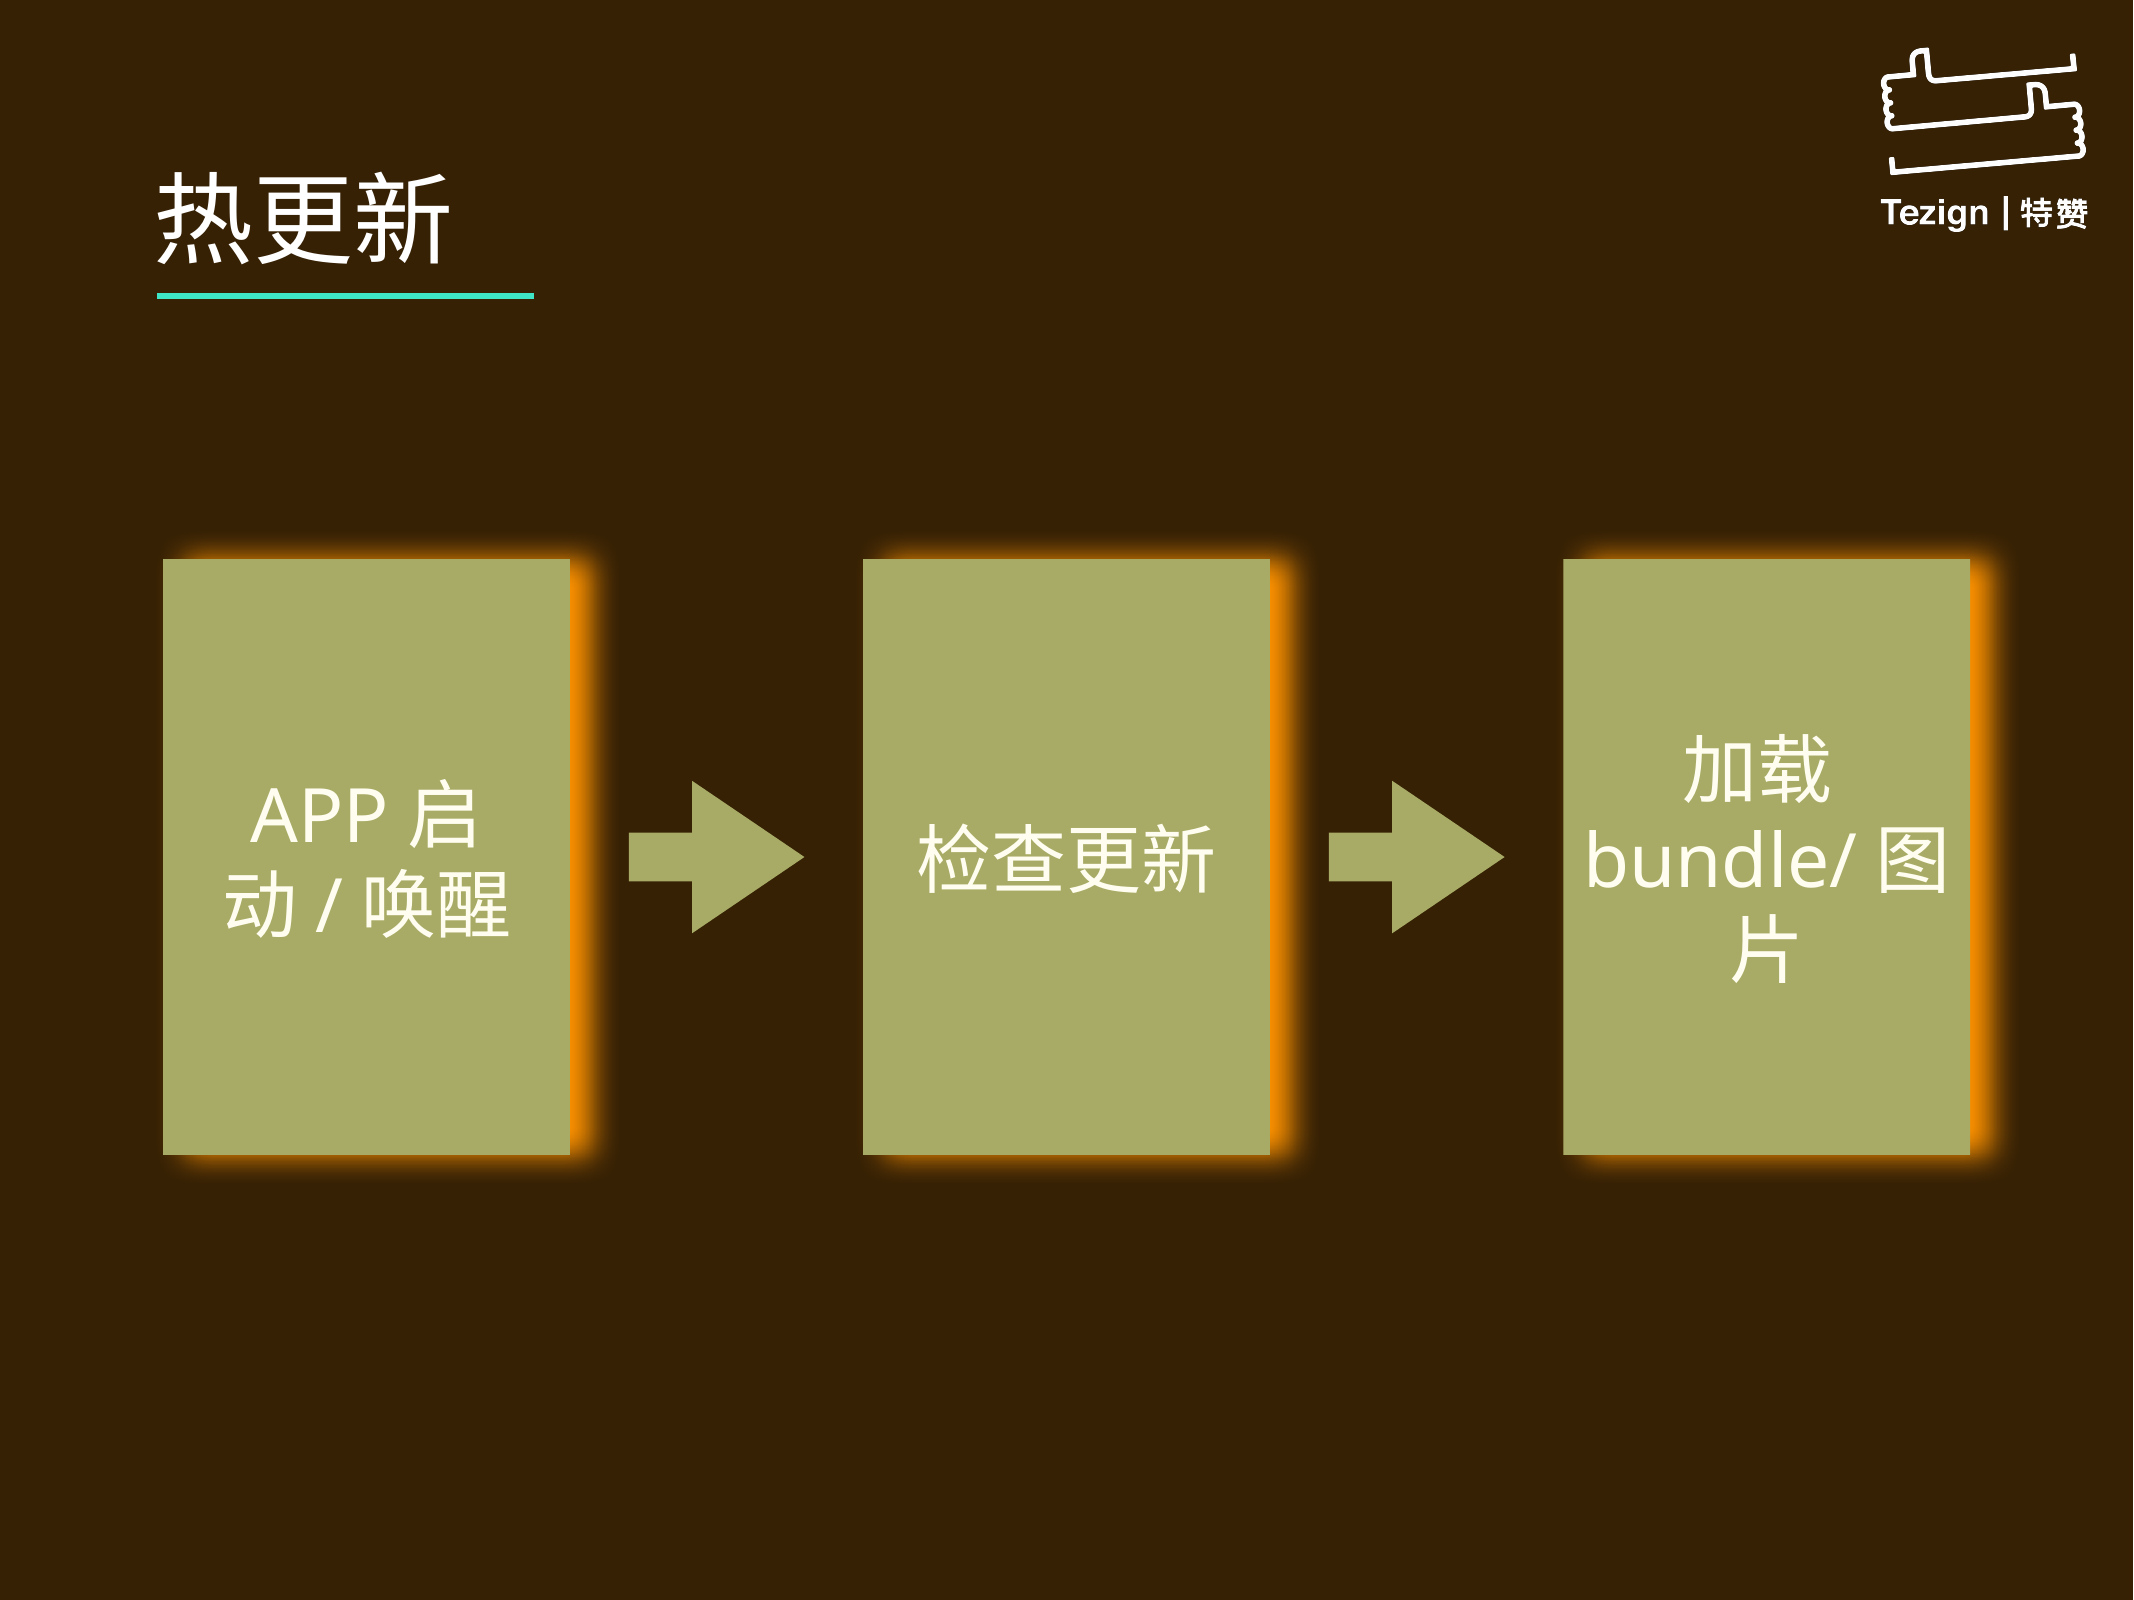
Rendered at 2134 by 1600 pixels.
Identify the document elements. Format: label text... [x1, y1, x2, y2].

text_box 热更新 [135, 138, 1806, 295]
text_box 加载bundle/图片 [1563, 559, 1971, 1155]
text_box [628, 780, 805, 934]
picture [1806, 0, 2134, 308]
text_box 检查更新 [863, 559, 1270, 1155]
text_box APP启动/唤醒 [163, 559, 570, 1155]
text_box [1328, 780, 1505, 934]
